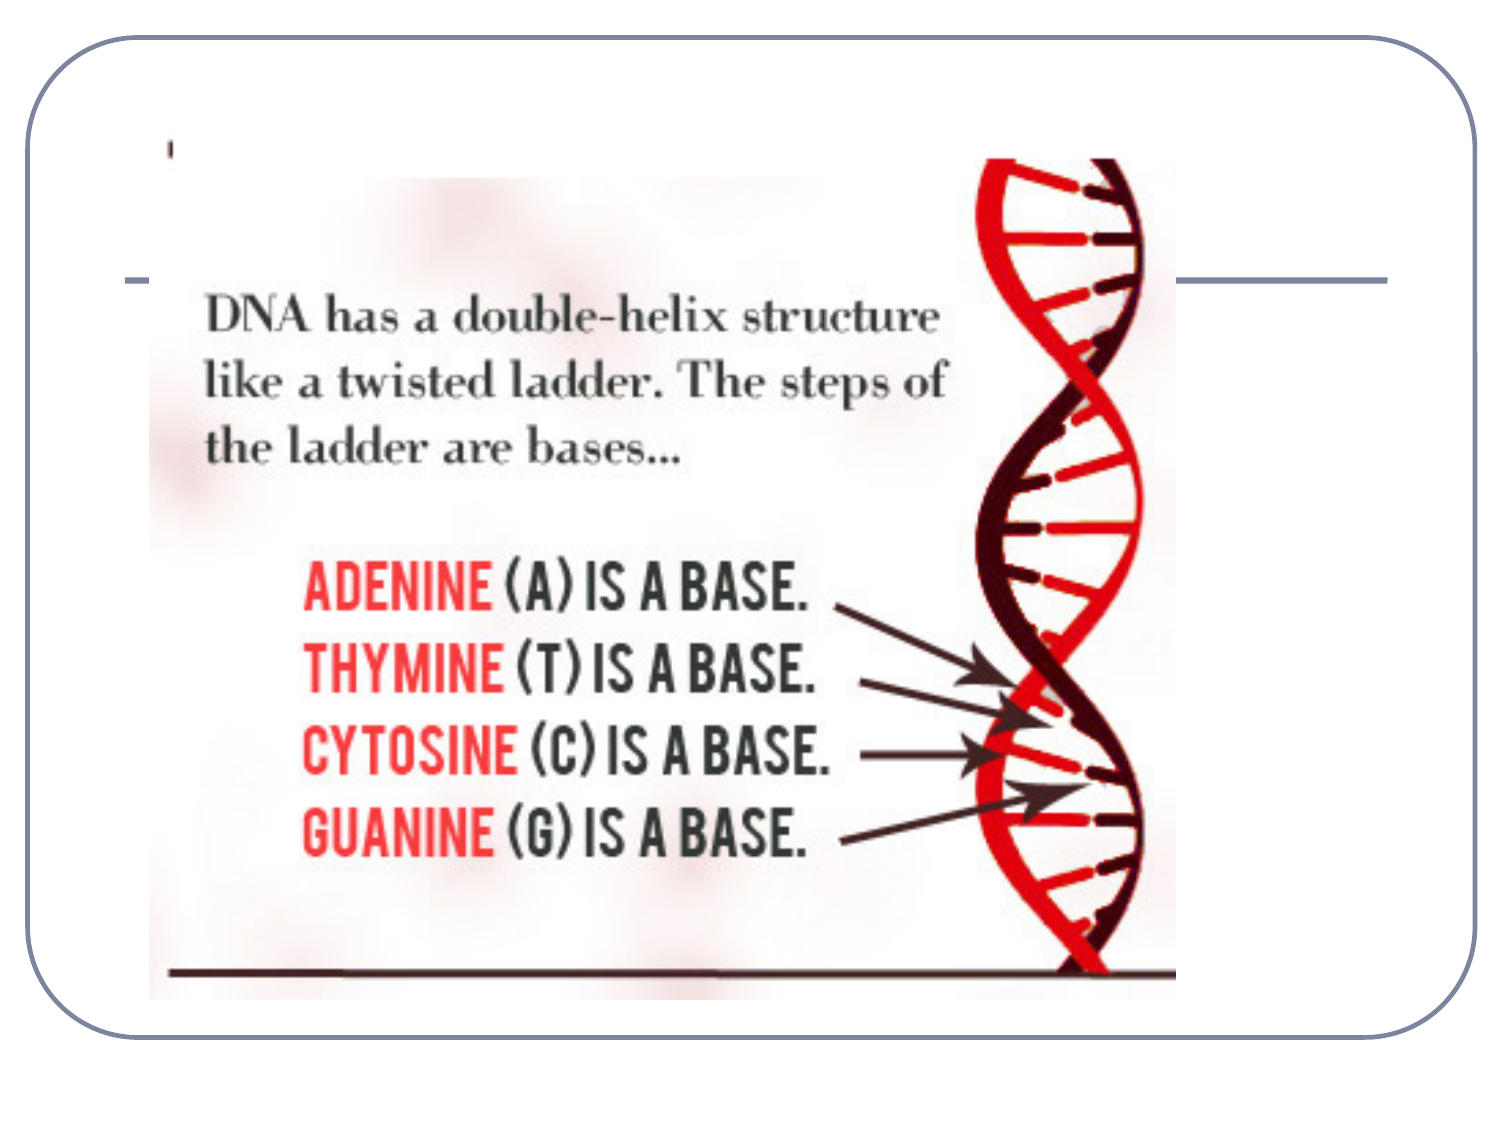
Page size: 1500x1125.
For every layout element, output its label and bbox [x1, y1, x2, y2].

picture [149, 112, 1176, 1000]
